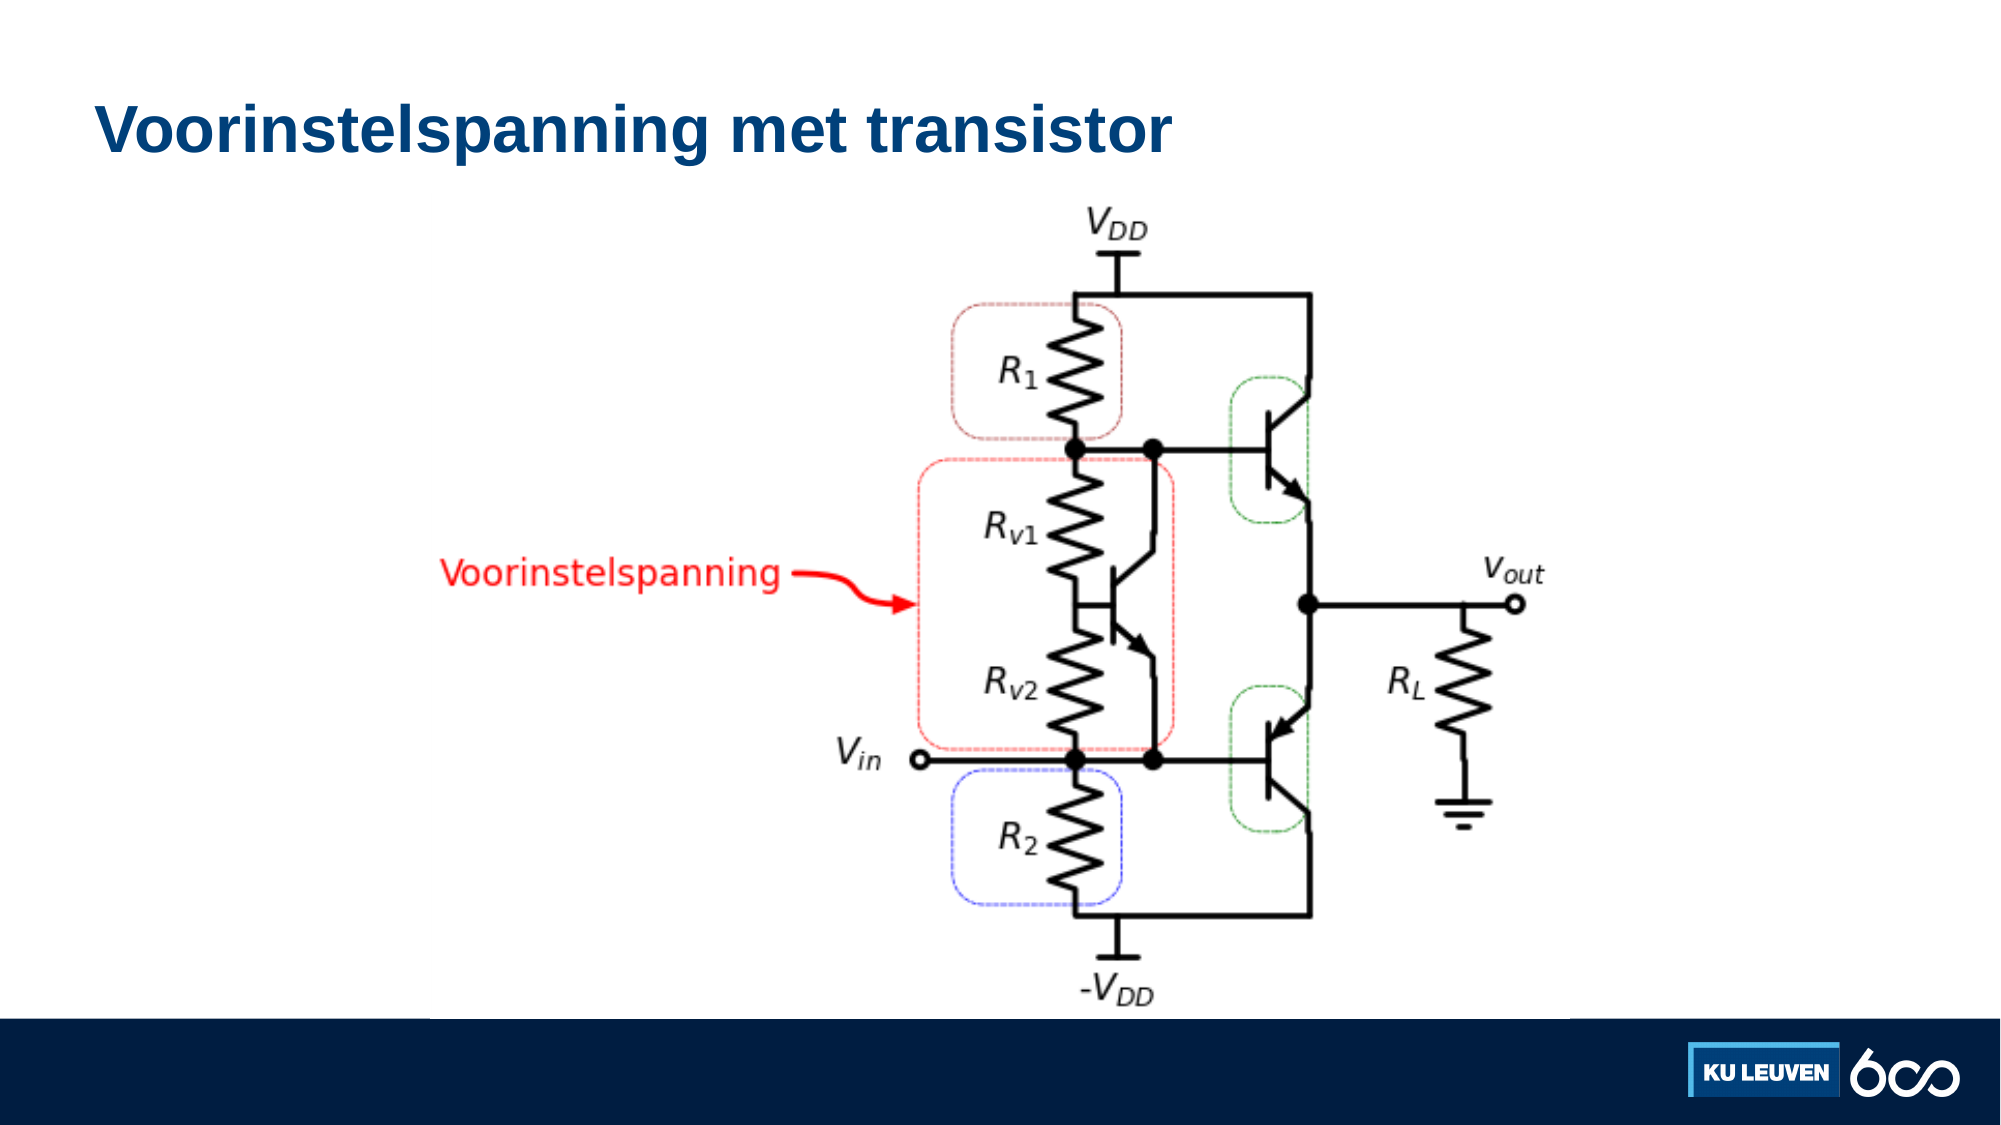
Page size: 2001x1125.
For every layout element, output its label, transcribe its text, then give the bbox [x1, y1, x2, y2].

title Voorinstelspanning met transistor [94, 94, 1900, 186]
picture [1688, 1042, 1960, 1097]
picture [430, 193, 1570, 1019]
